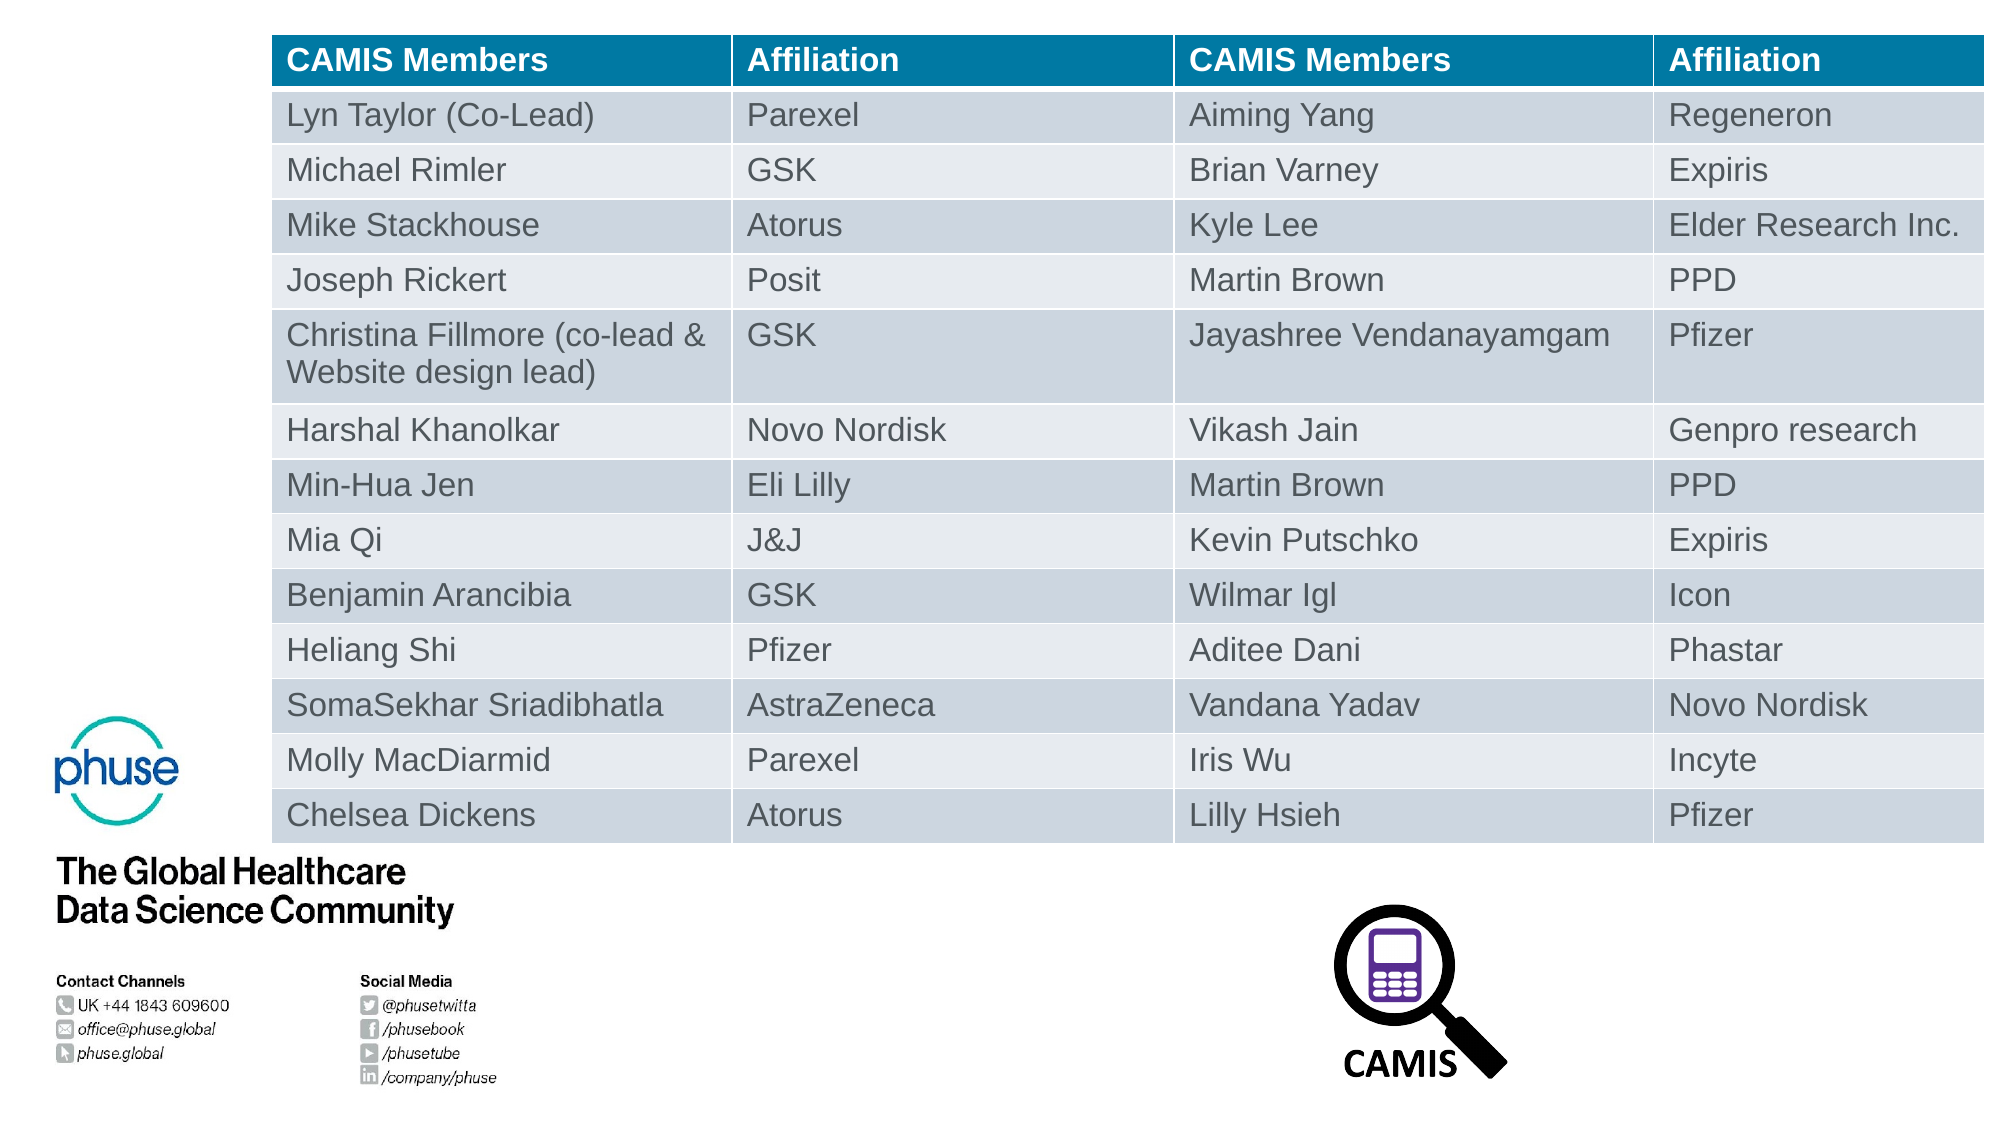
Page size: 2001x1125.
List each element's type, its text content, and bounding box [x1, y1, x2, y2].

table_cell PPD [1697, 255, 1984, 308]
table_cell Pfizer [1697, 789, 1984, 843]
table_header Affiliation [733, 35, 1173, 86]
table_cell Aiming Yang [1175, 92, 1653, 112]
table_cell Pfizer [1697, 310, 1984, 403]
table_cell Novo Nordisk [1697, 679, 1984, 733]
table_cell Expiris [1697, 145, 1984, 198]
picture [0, 112, 1697, 1125]
table_cell Regeneron [1654, 92, 1984, 143]
table_header CAMIS Members [272, 35, 731, 86]
table_header Affiliation [1654, 35, 1984, 86]
table_cell Elder Research Inc. [1697, 200, 1984, 253]
table_cell Expiris [1697, 514, 1984, 568]
table_header CAMIS Members [1175, 35, 1653, 86]
table_cell PPD [1697, 460, 1984, 513]
table_cell Icon [1697, 569, 1984, 623]
table_cell Phastar [1697, 624, 1984, 678]
table_cell Lyn Taylor (Co-Lead) [272, 92, 731, 112]
table_cell Incyte [1697, 734, 1984, 788]
table_cell Parexel [733, 92, 1173, 112]
table_cell Genpro research [1697, 405, 1984, 458]
